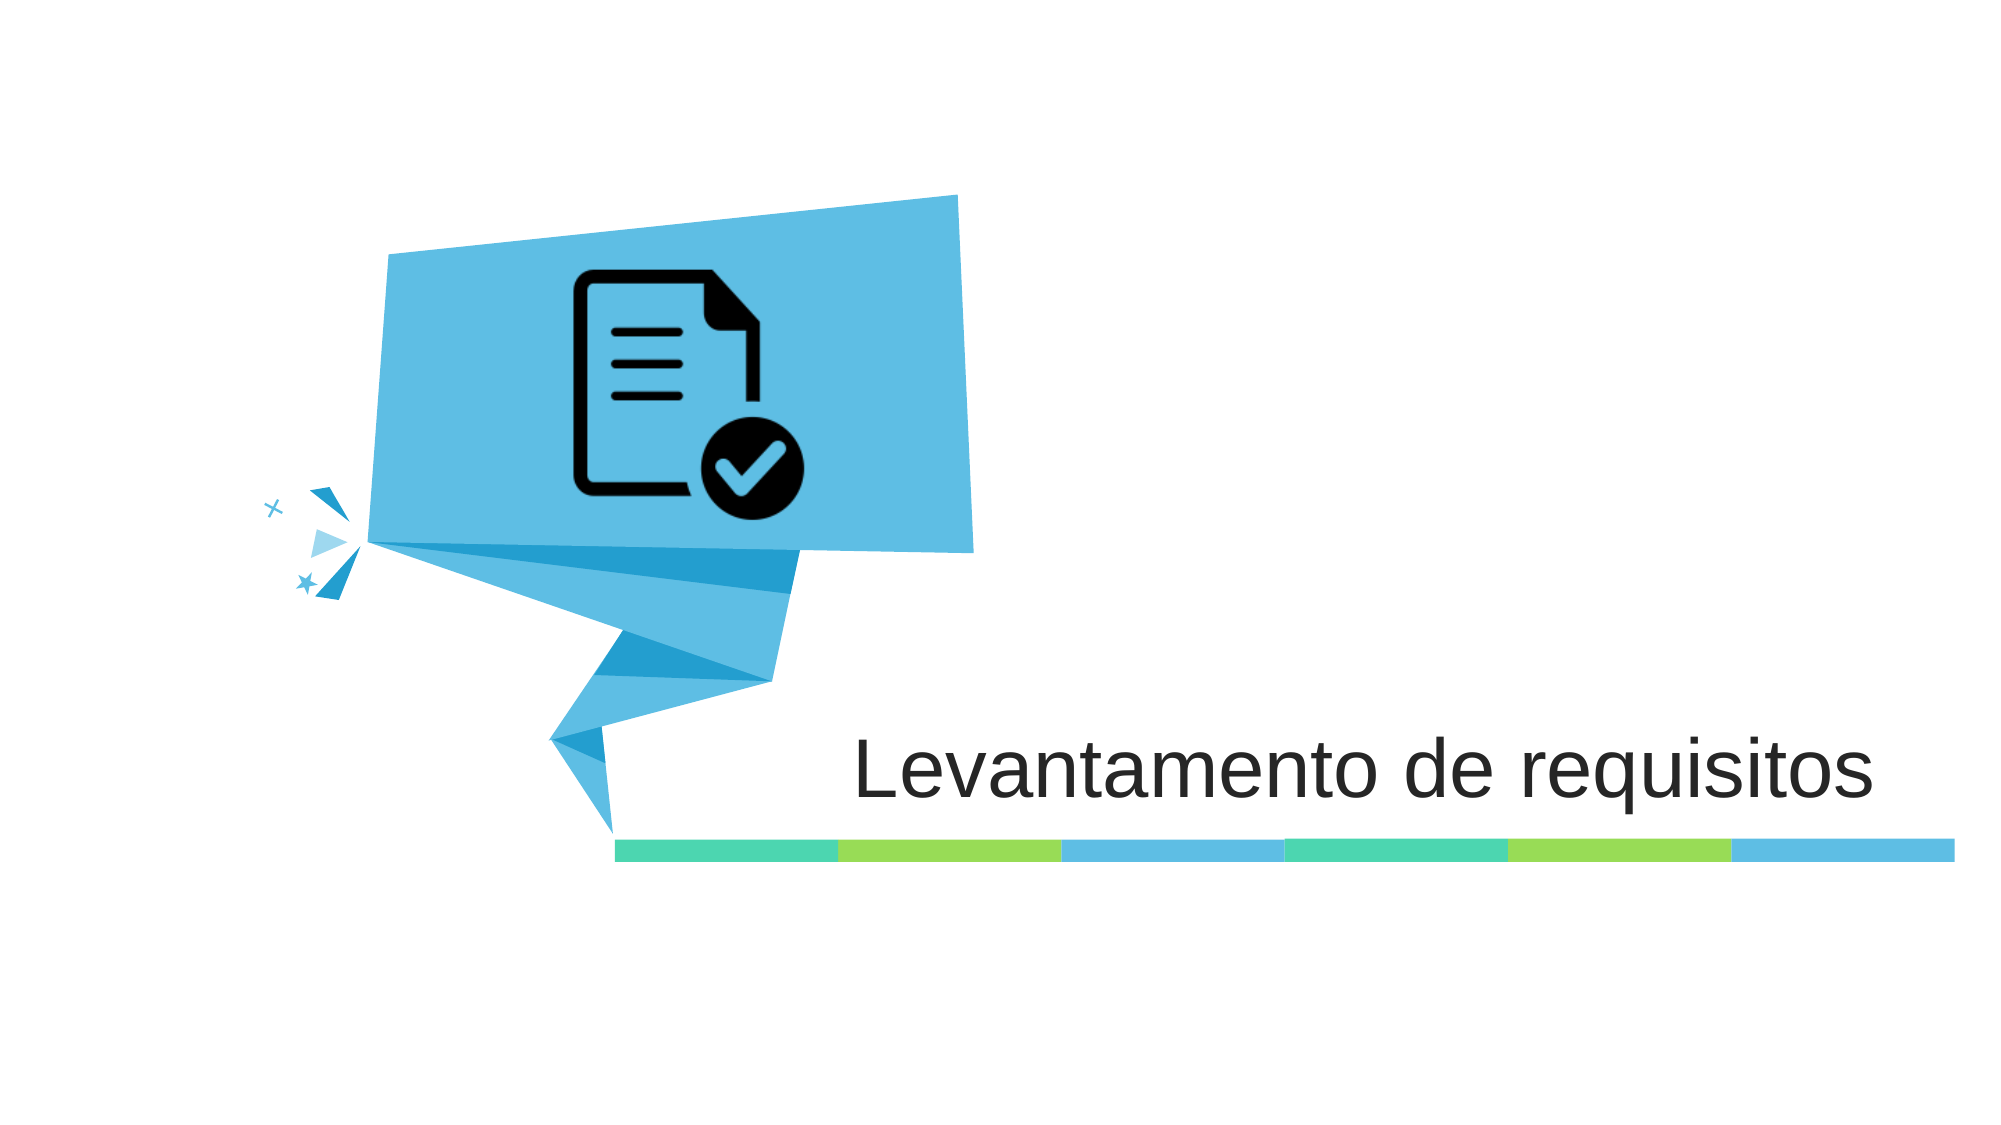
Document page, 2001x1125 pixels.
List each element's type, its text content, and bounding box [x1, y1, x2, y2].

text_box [614, 838, 1955, 862]
picture [550, 256, 828, 534]
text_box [263, 194, 974, 835]
text_box Levantamento de requisitos [974, 706, 1922, 822]
